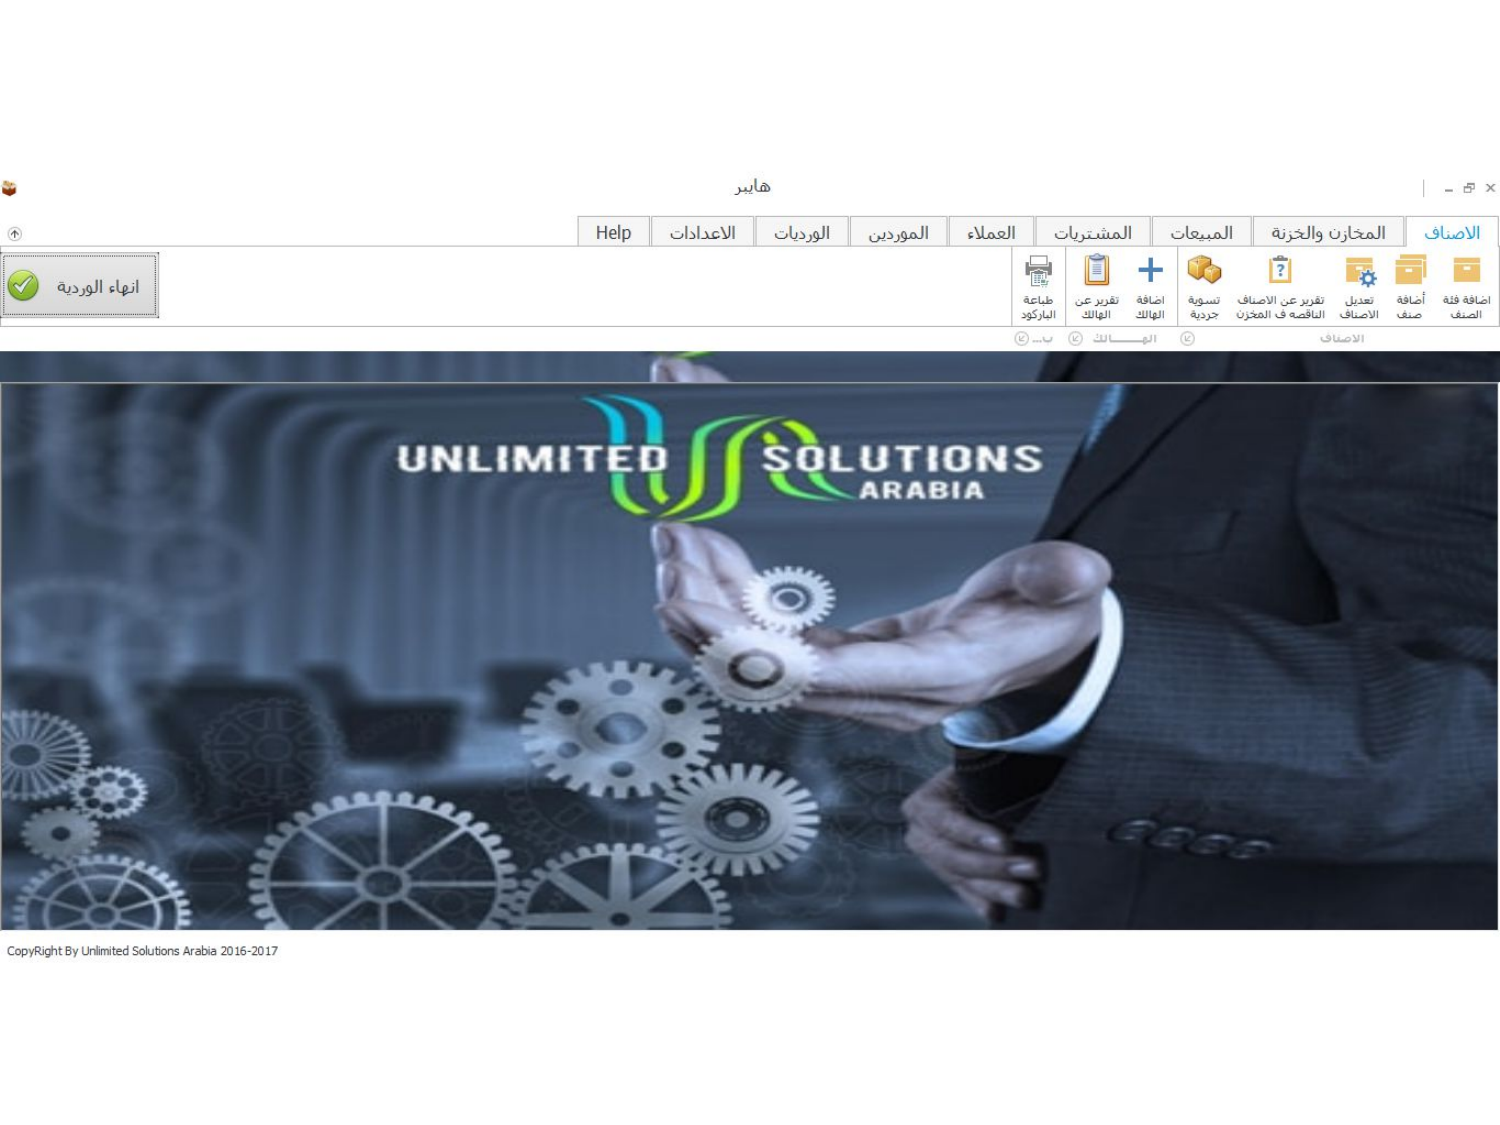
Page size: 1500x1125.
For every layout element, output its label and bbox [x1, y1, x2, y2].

picture [0, 162, 1500, 963]
